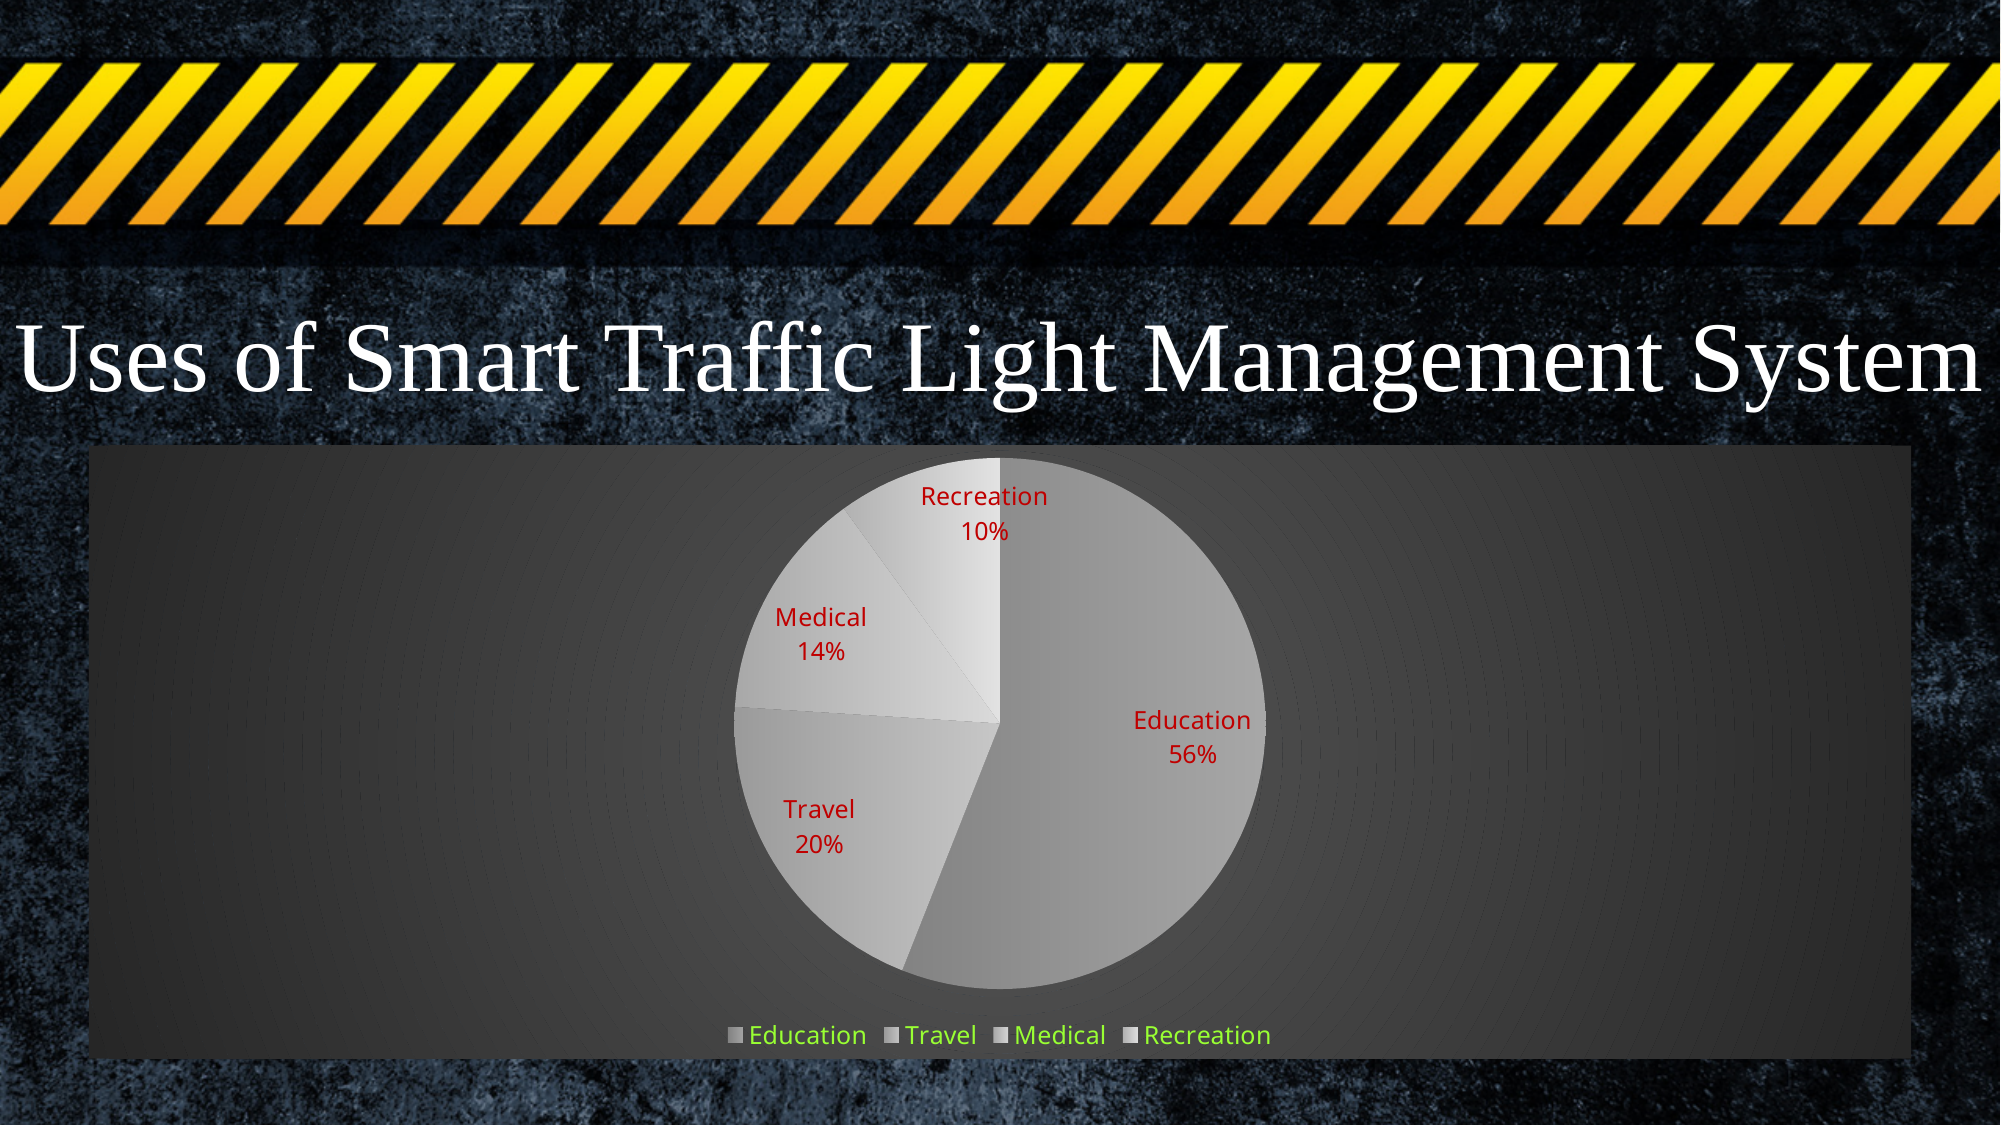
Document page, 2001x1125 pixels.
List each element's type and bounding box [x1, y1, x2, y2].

chart [89, 446, 1912, 1057]
picture [0, 0, 2001, 1125]
